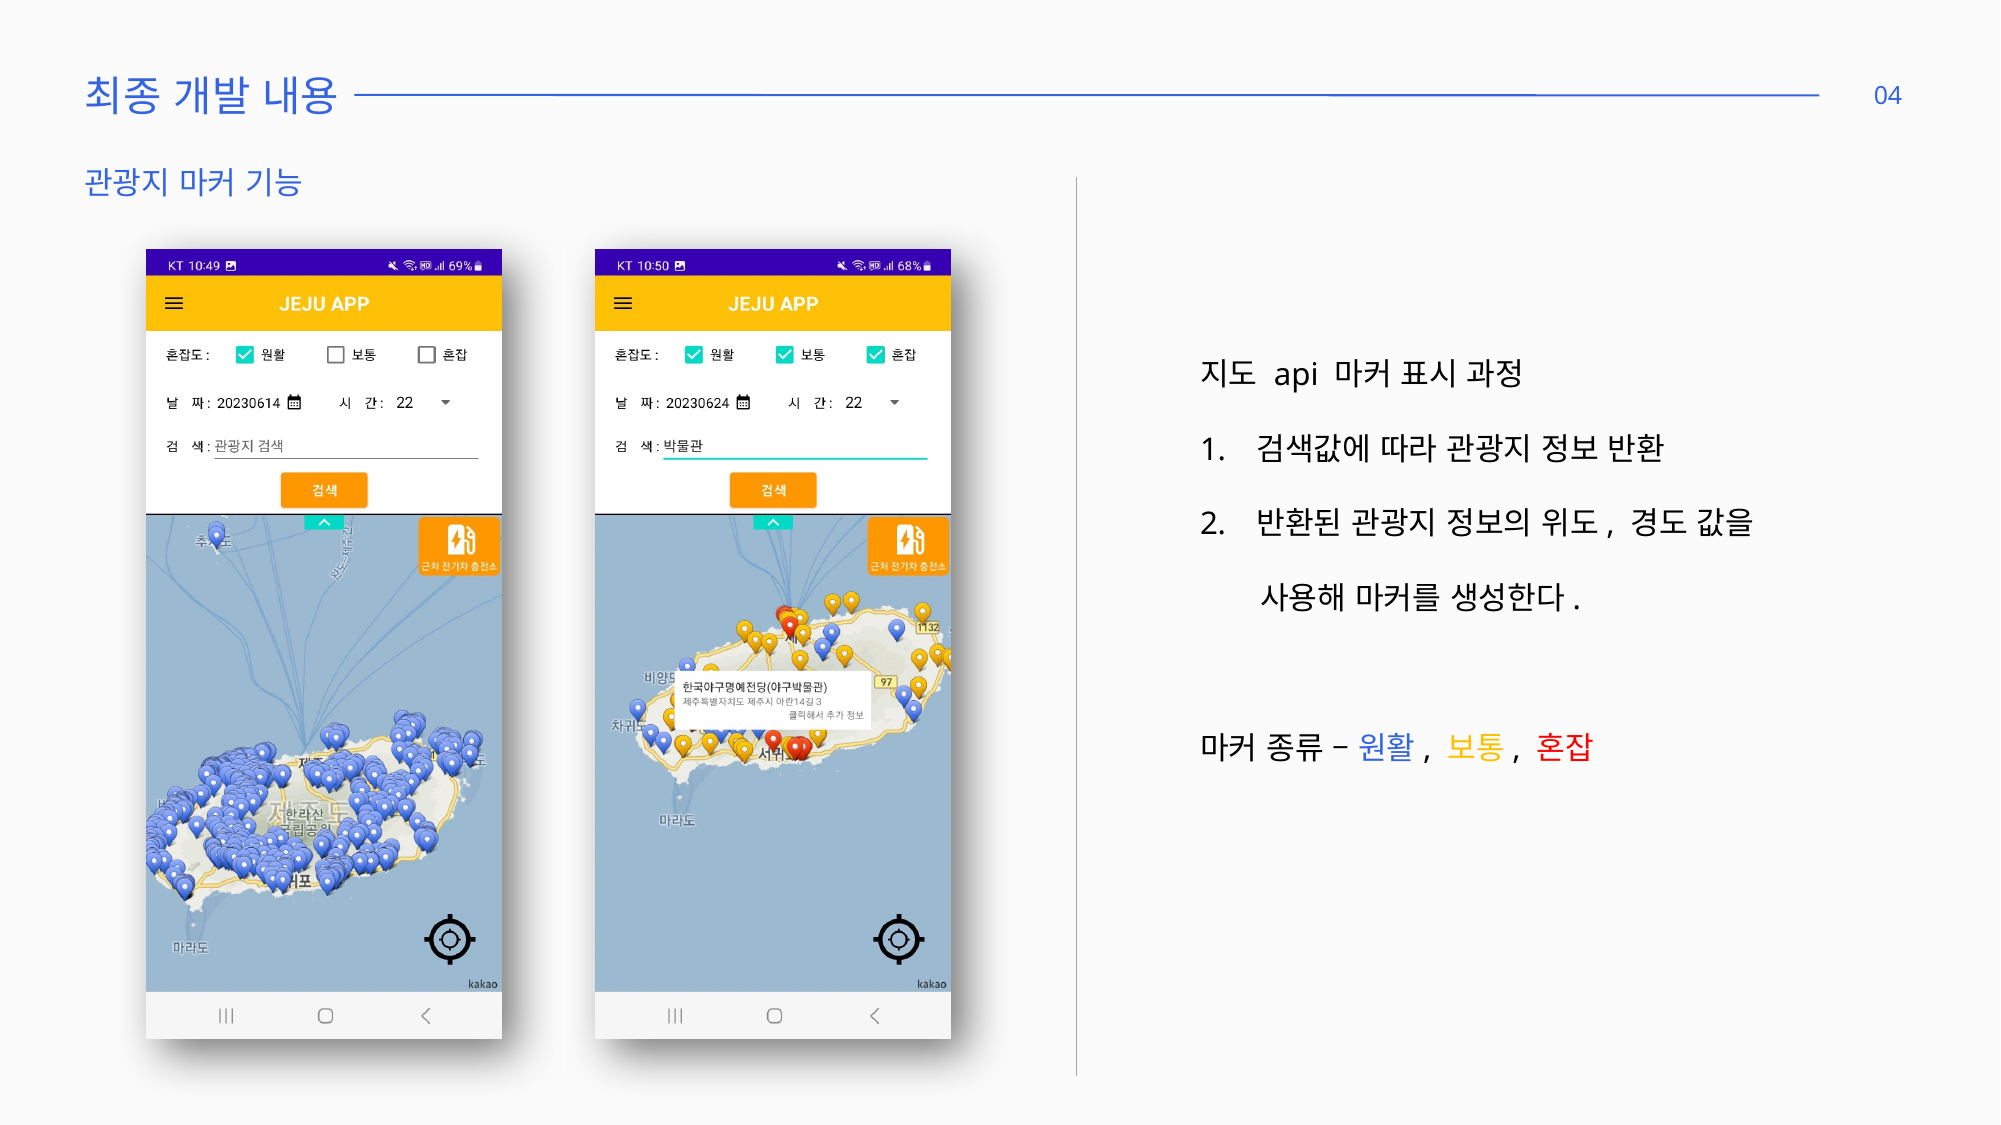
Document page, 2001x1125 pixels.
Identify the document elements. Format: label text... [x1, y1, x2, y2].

text_box 관광지 마커 기능 [69, 118, 318, 208]
picture [145, 249, 502, 1039]
text_box 최종 개발 내용 [70, 62, 355, 128]
picture [595, 249, 951, 1039]
text_box 04 [1858, 72, 1918, 118]
text_box 지도 api 마커 표시 과정 검색값에 따라 관광지 정보 반환 반환된 관광지 정보의 위도, 경도 값을 사용해 마커를 생성한다. 마커 종류 – 원활, 보통, 혼잡 [1185, 309, 1890, 849]
